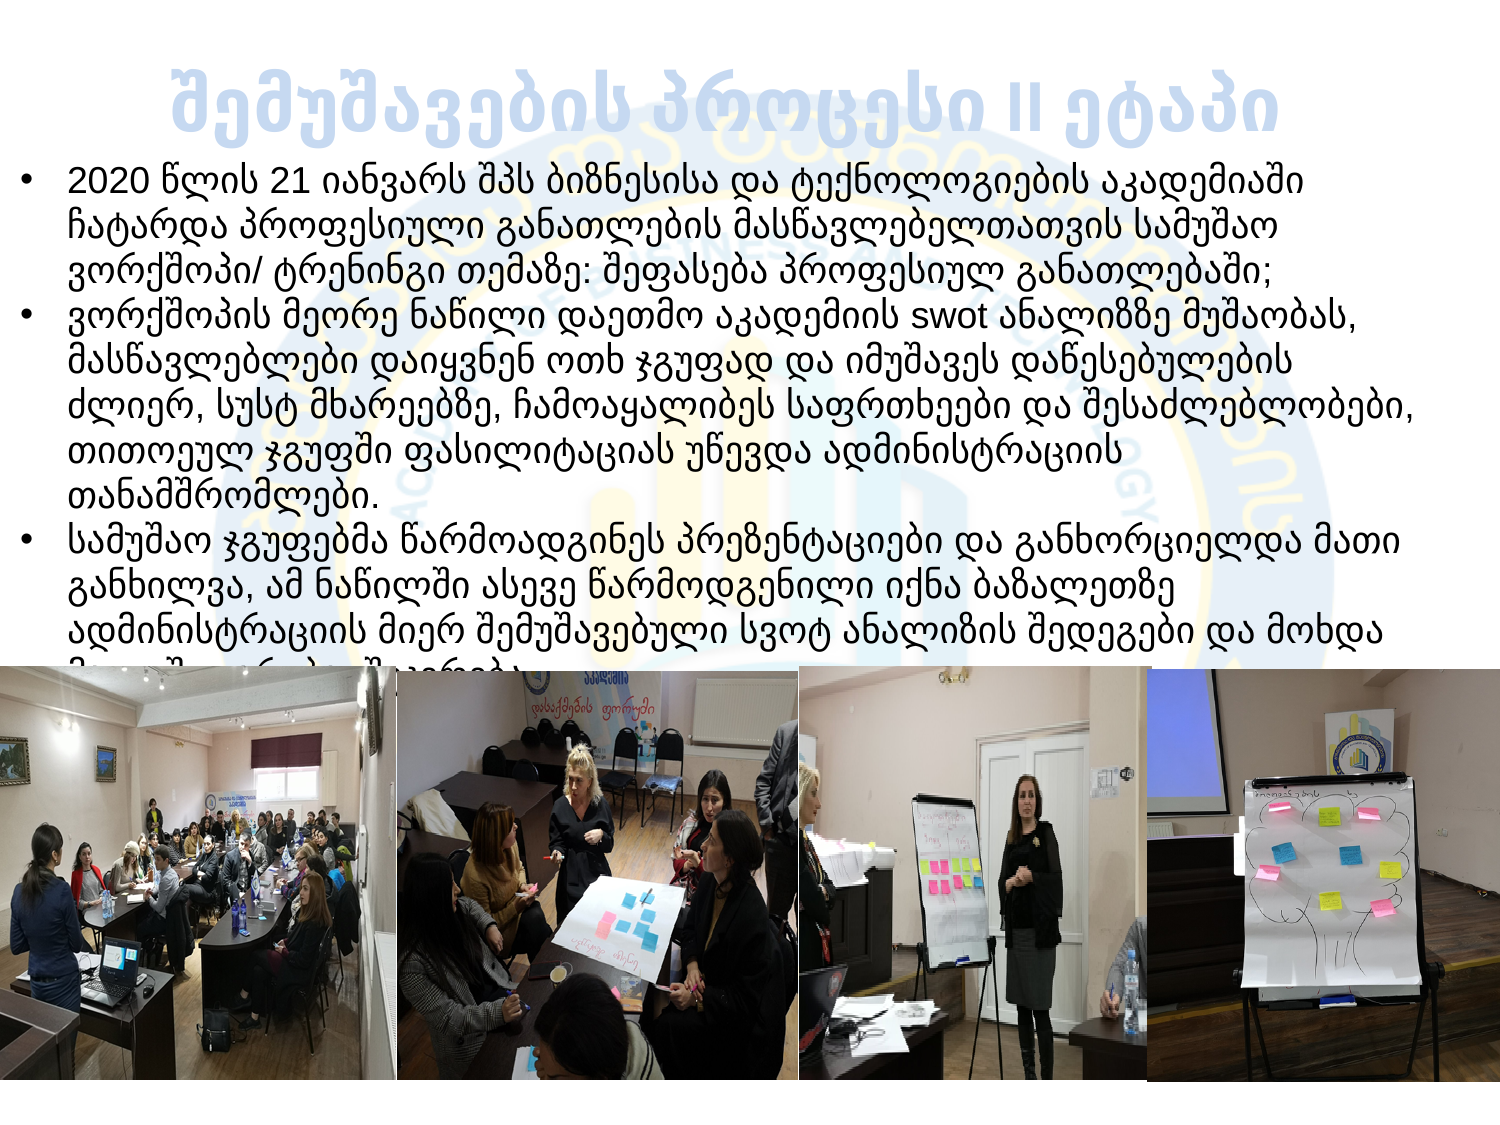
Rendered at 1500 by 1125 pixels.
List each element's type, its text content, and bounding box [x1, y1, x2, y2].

text_box 2020 წლის 21 იანვარს შპს ბიზნესისა და ტექნოლოგიების აკადემიაში ჩატარდა პროფესიული განათლების მასწავლებელთათვის სამუშაო ვორქშოპი/ ტრენინგი თემაზე: შეფასება პროფესიულ განათლებაში; ვორქშოპის მეორე ნაწილი დაეთმო აკადემიის swot ანალიზზე მუშაობას, მასწავლებლები დაიყვნენ ოთხ ჯგუფად და იმუშავეს დაწესებულების ძლიერ, სუსტ მხარეებზე, ჩამოაყალიბეს საფრთხეები და შესაძლებლობები, თითოეულ ჯგუფში ფასილიტაციას უწევდა ადმინისტრაციის თანამშრომლები. სამუშაო ჯგუფებმა წარმოადგინეს პრეზენტაციები და განხორციელდა მათი განხილვა, ამ ნაწილში ასევე წარმოდგენილი იქნა ბაზალეთზე ადმინისტრაციის მიერ შემუშავებული სვოტ ანალიზის შედეგები და მოხდა მათი შედარება -შეჯერება. [5, 148, 1447, 669]
picture [397, 666, 1500, 1083]
title შემუშავების პროცესი II ეტაპი [88, 54, 1364, 148]
picture [0, 666, 396, 1080]
